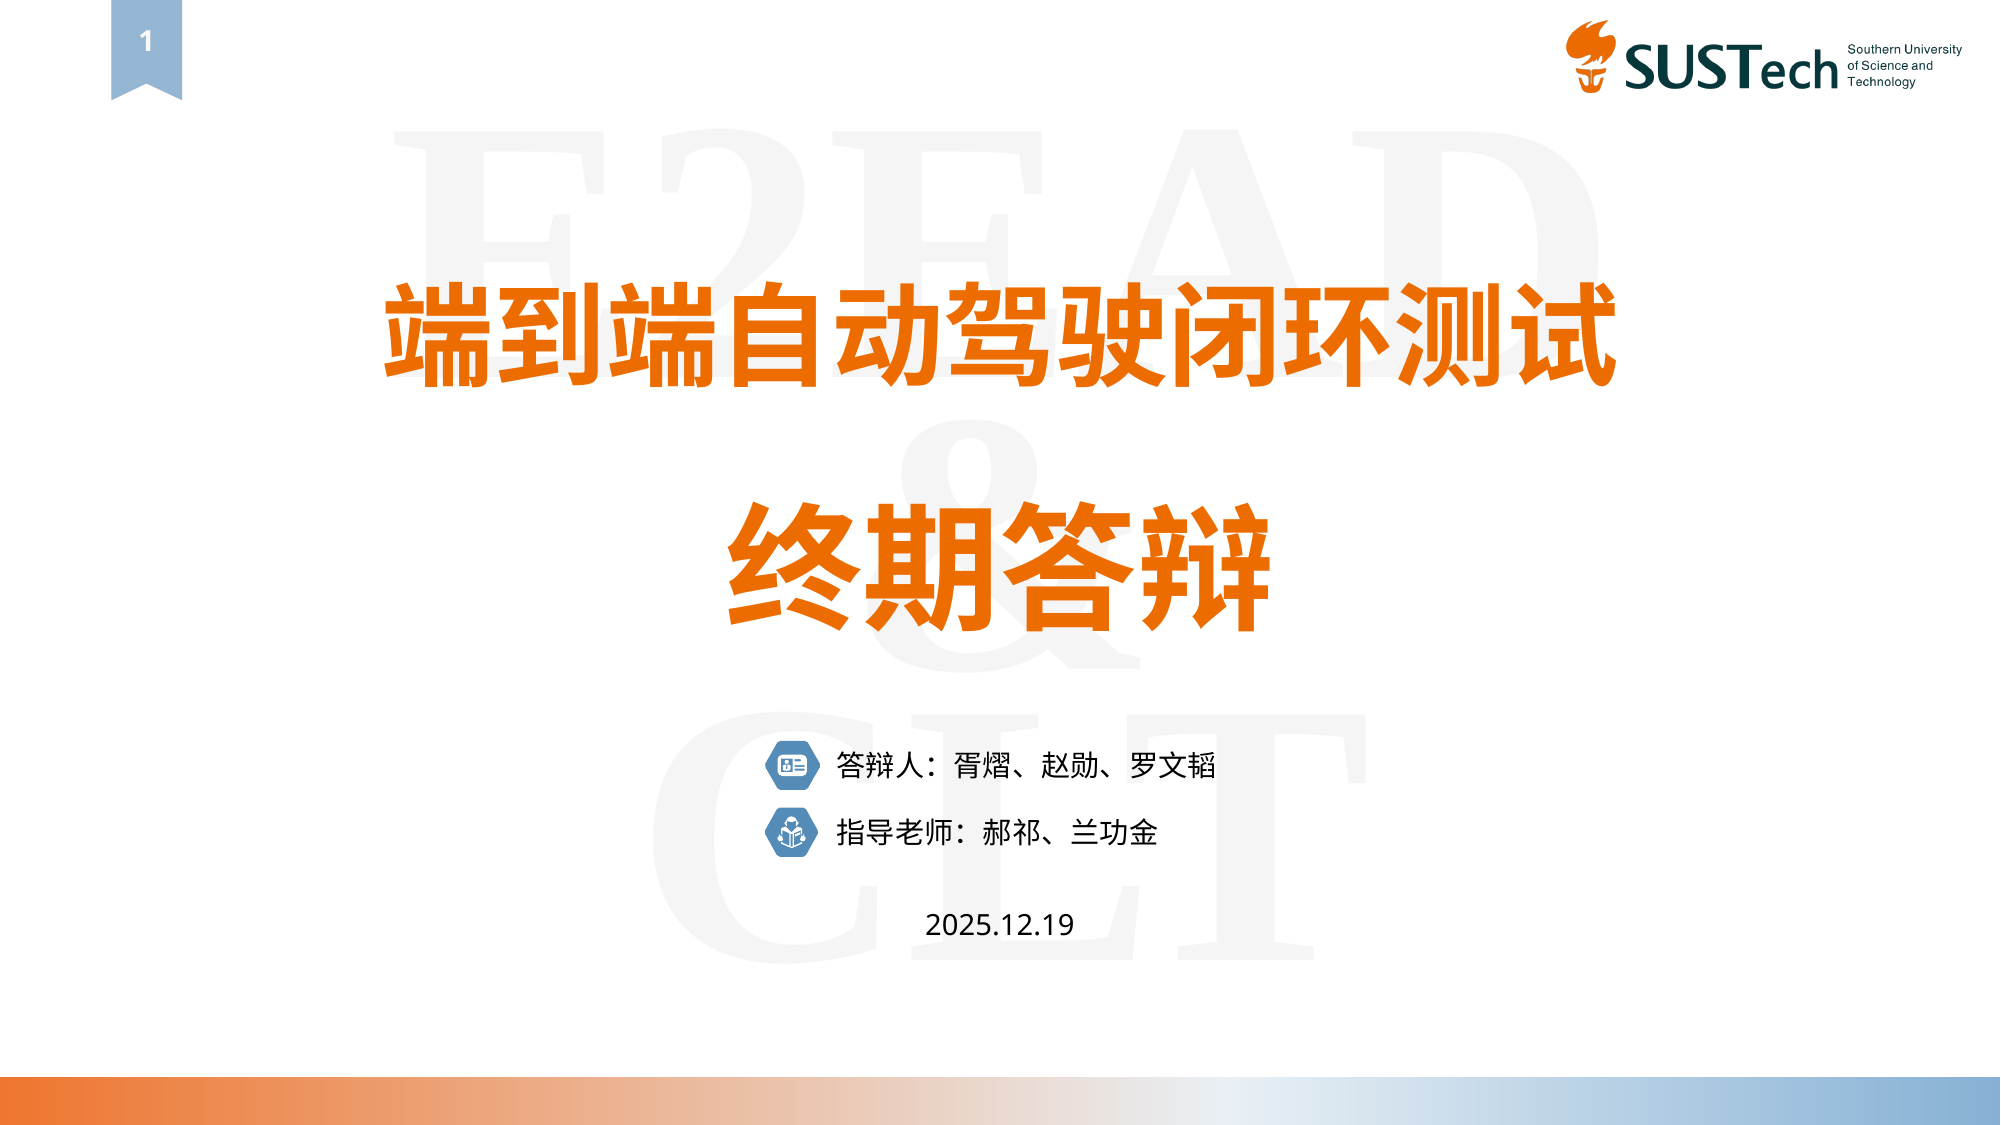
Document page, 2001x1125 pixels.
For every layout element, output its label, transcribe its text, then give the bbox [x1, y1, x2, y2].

picture [1566, 20, 1962, 93]
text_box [764, 739, 1327, 858]
text_box 端到端自动驾驶闭环测试 终期答辩 [0, 189, 2000, 655]
text_box 2025.12.19 [796, 898, 1204, 949]
